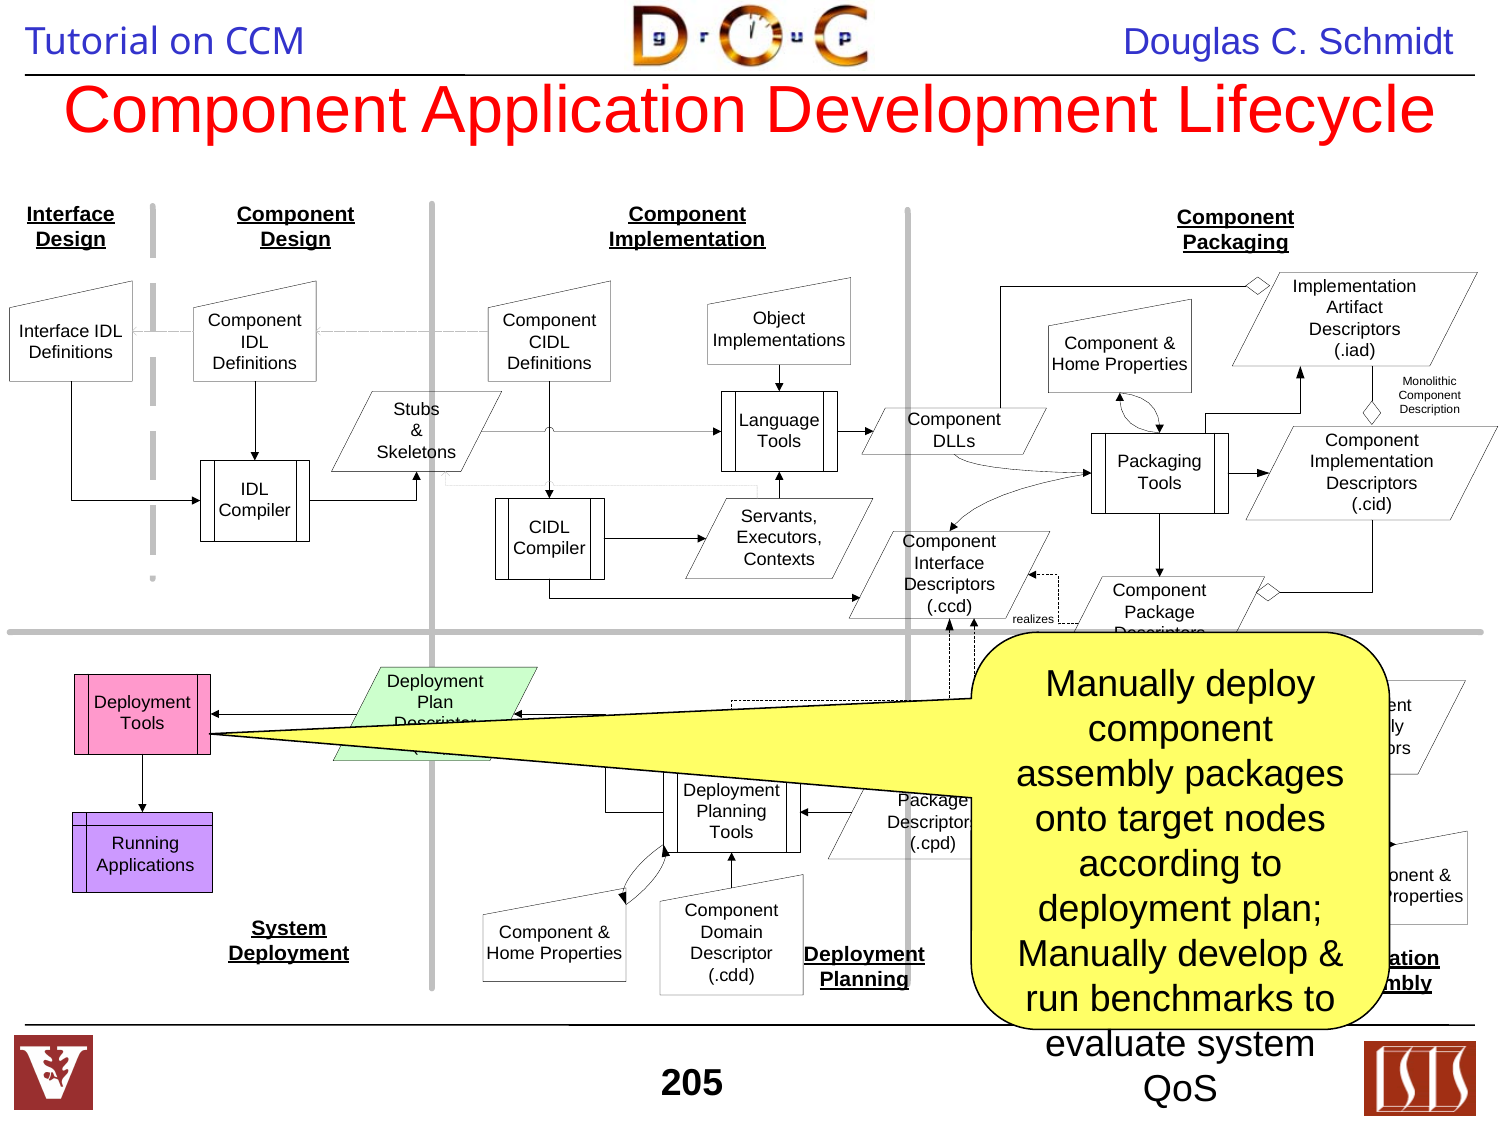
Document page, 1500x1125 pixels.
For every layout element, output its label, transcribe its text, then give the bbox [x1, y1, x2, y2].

text_box Manually deploy component assembly packages onto target nodes according to deployment plan; Manually develop & run benchmarks to evaluate system QoS [997, 1016, 1364, 1030]
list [0, 190, 1500, 1009]
title Component Application Development Lifecycle [0, 74, 1500, 138]
picture [624, 0, 875, 71]
picture [14, 1035, 93, 1110]
picture [1364, 1041, 1476, 1116]
